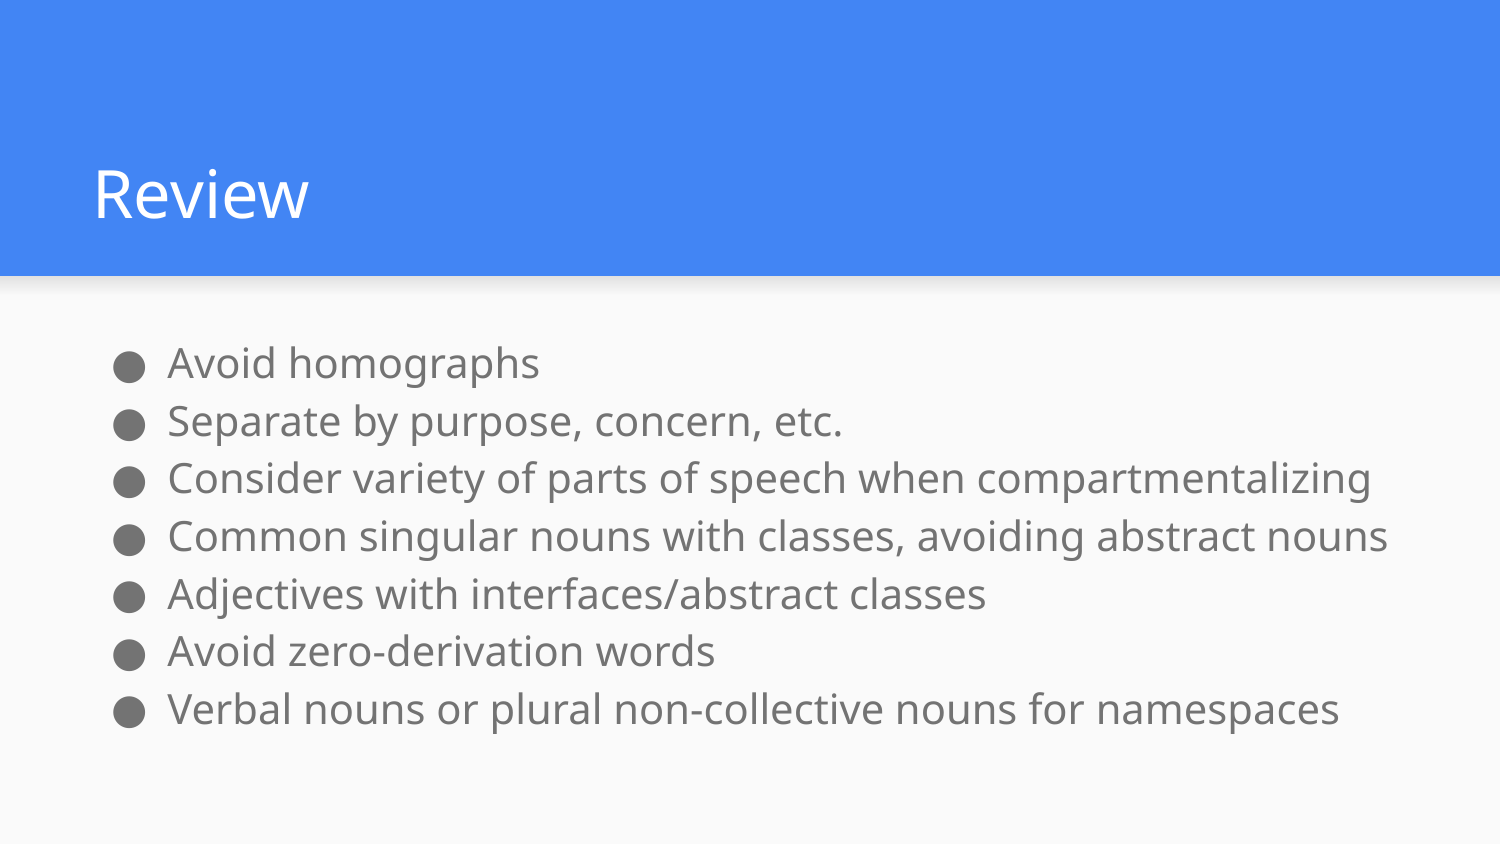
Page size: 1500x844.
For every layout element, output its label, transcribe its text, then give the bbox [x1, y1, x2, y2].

list Avoid homographs Separate by purpose, concern, etc. Consider variety of parts of speech when compartmentalizing Common singular nouns with classes, avoiding abstract nouns Adjectives with interfaces/abstract classes Avoid zero-derivation words Verbal nouns or plural non-collective nouns for namespaces [77, 314, 1427, 760]
title Review [77, 121, 1427, 248]
